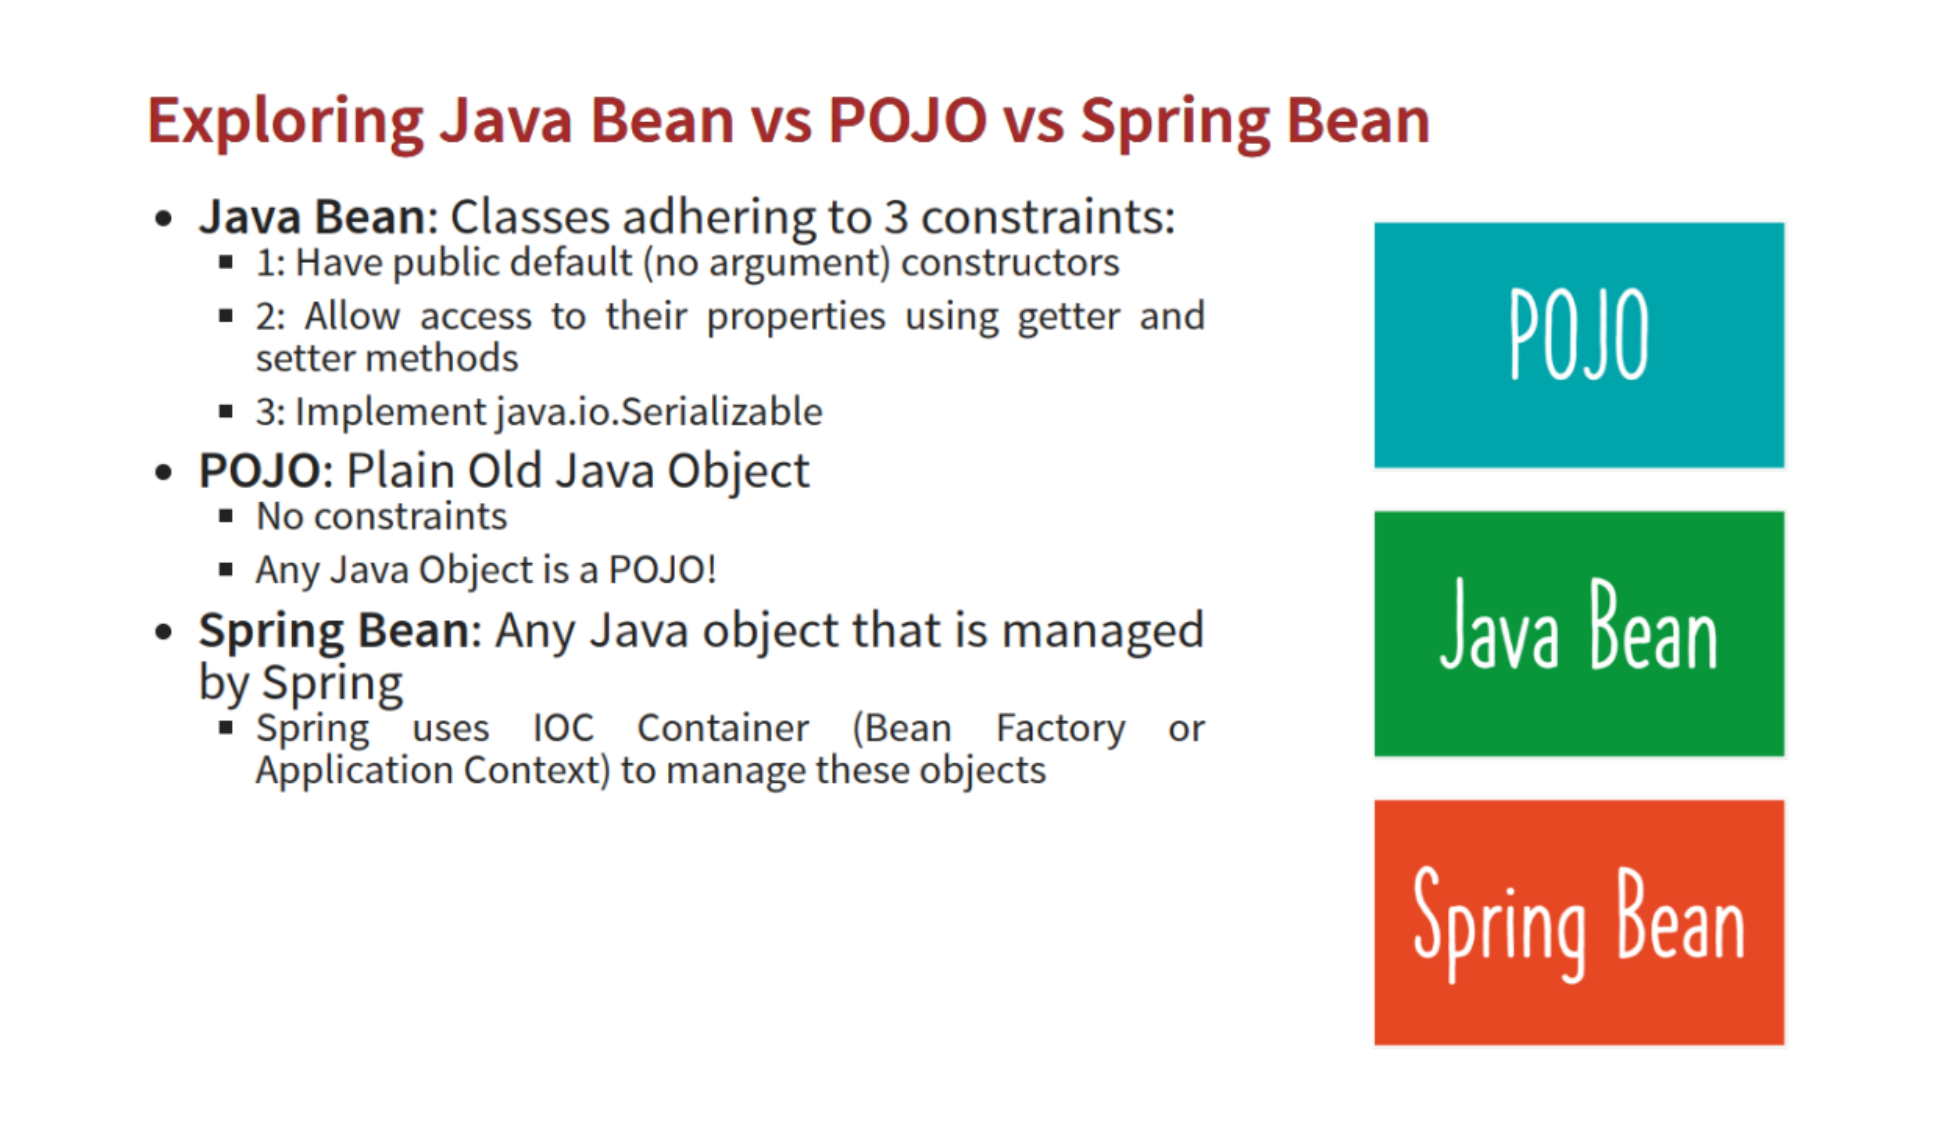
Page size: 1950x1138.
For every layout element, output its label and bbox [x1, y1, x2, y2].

picture [131, 83, 1819, 1055]
